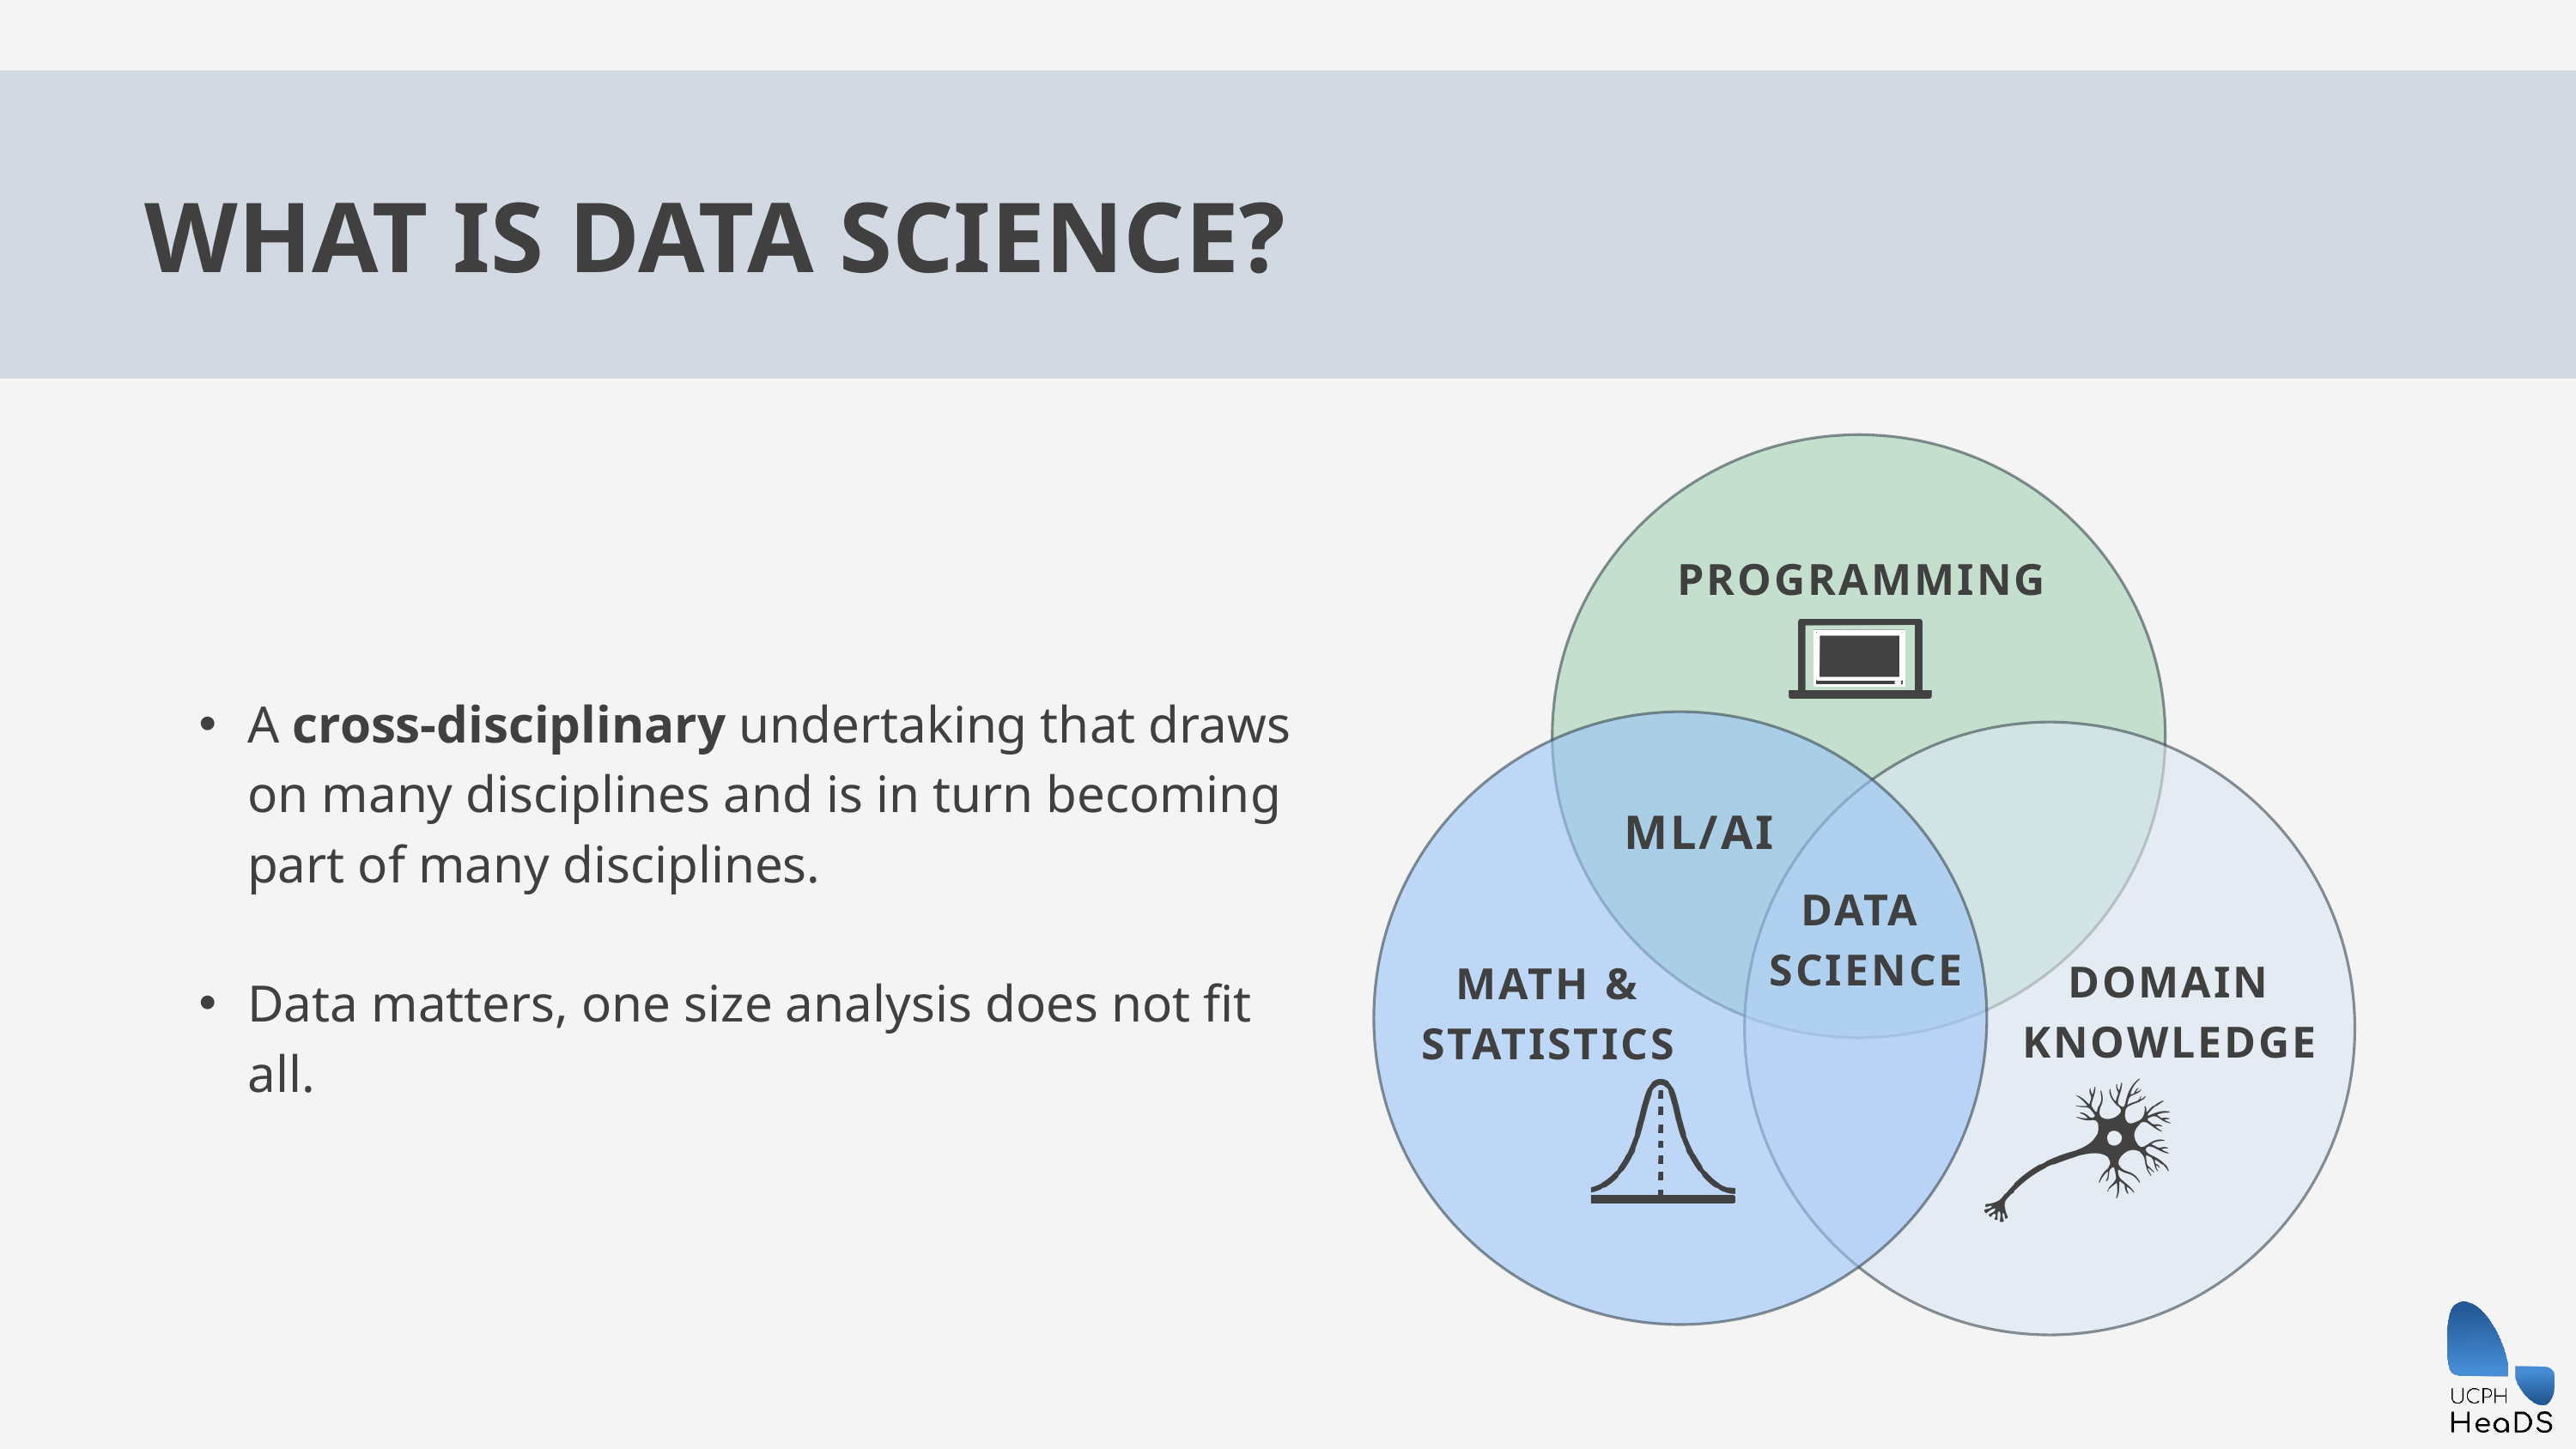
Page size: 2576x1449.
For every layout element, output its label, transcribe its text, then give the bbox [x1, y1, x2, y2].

text_box A cross-disciplinary undertaking that draws on many disciplines and is in turn becoming part of many disciplines. Data matters, one size analysis does not fit all. [149, 613, 1294, 1173]
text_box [1373, 433, 2372, 1336]
text_box [0, 70, 2576, 379]
text_box WHAT IS DATA SCIENCE? [144, 152, 2372, 292]
picture [2446, 1301, 2555, 1433]
